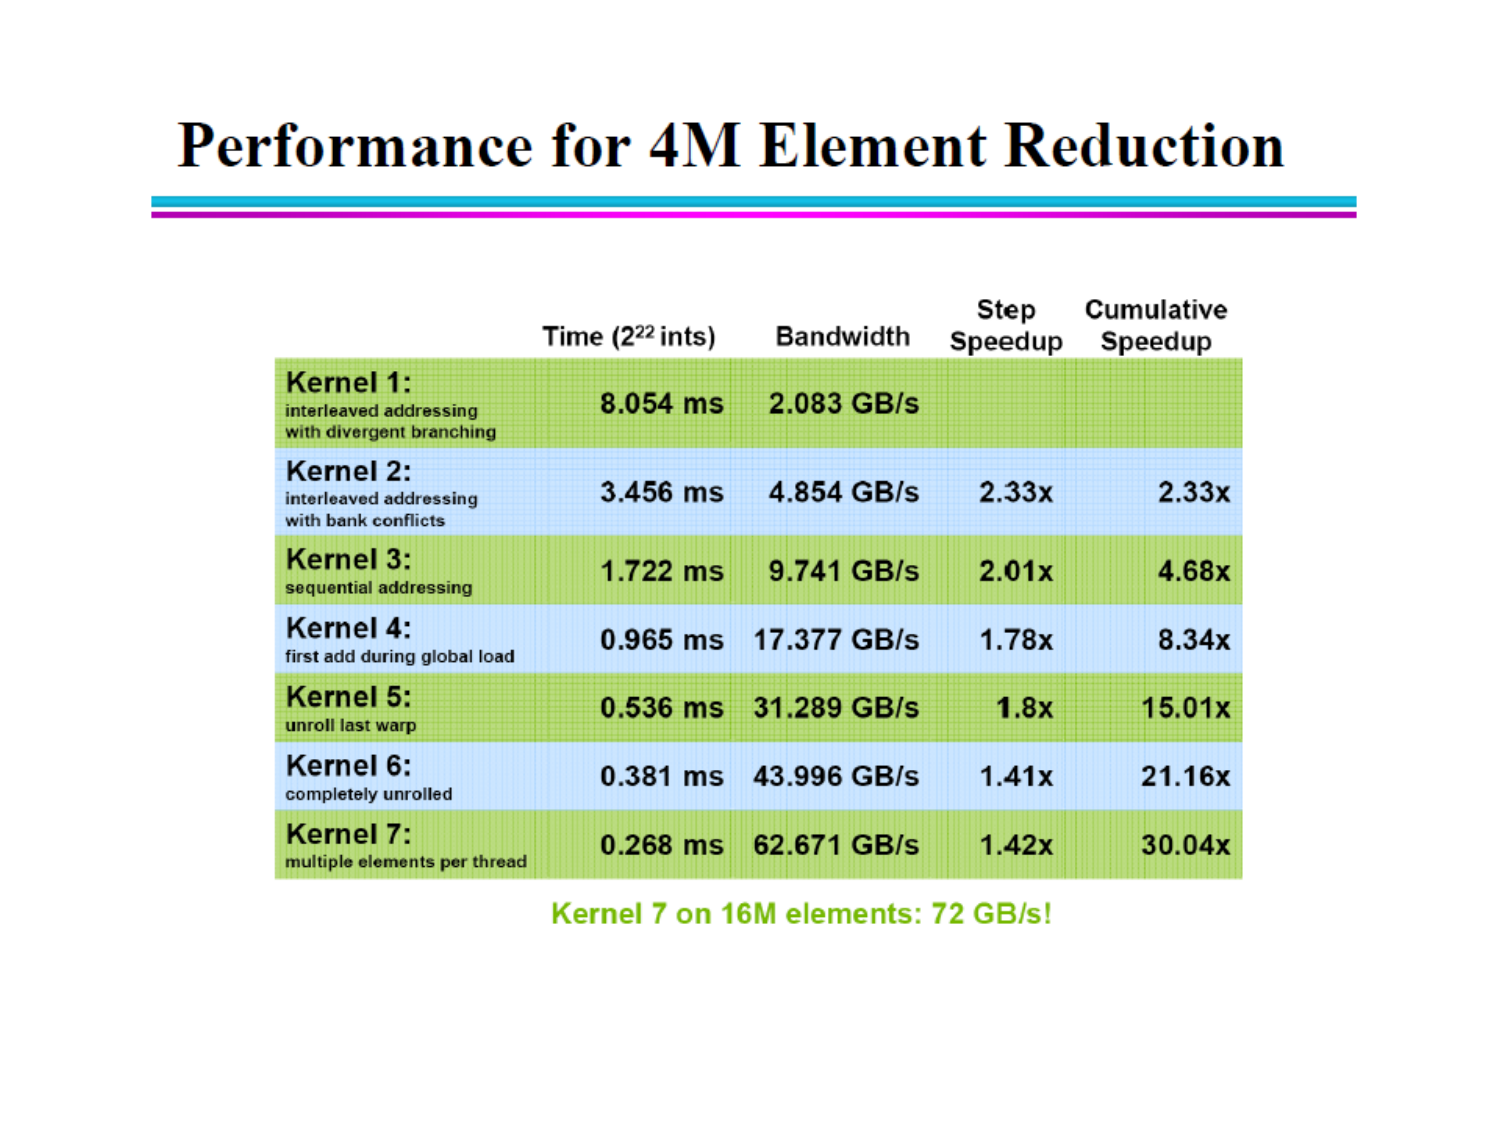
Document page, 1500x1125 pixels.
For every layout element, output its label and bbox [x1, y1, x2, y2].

picture [0, 29, 1500, 960]
